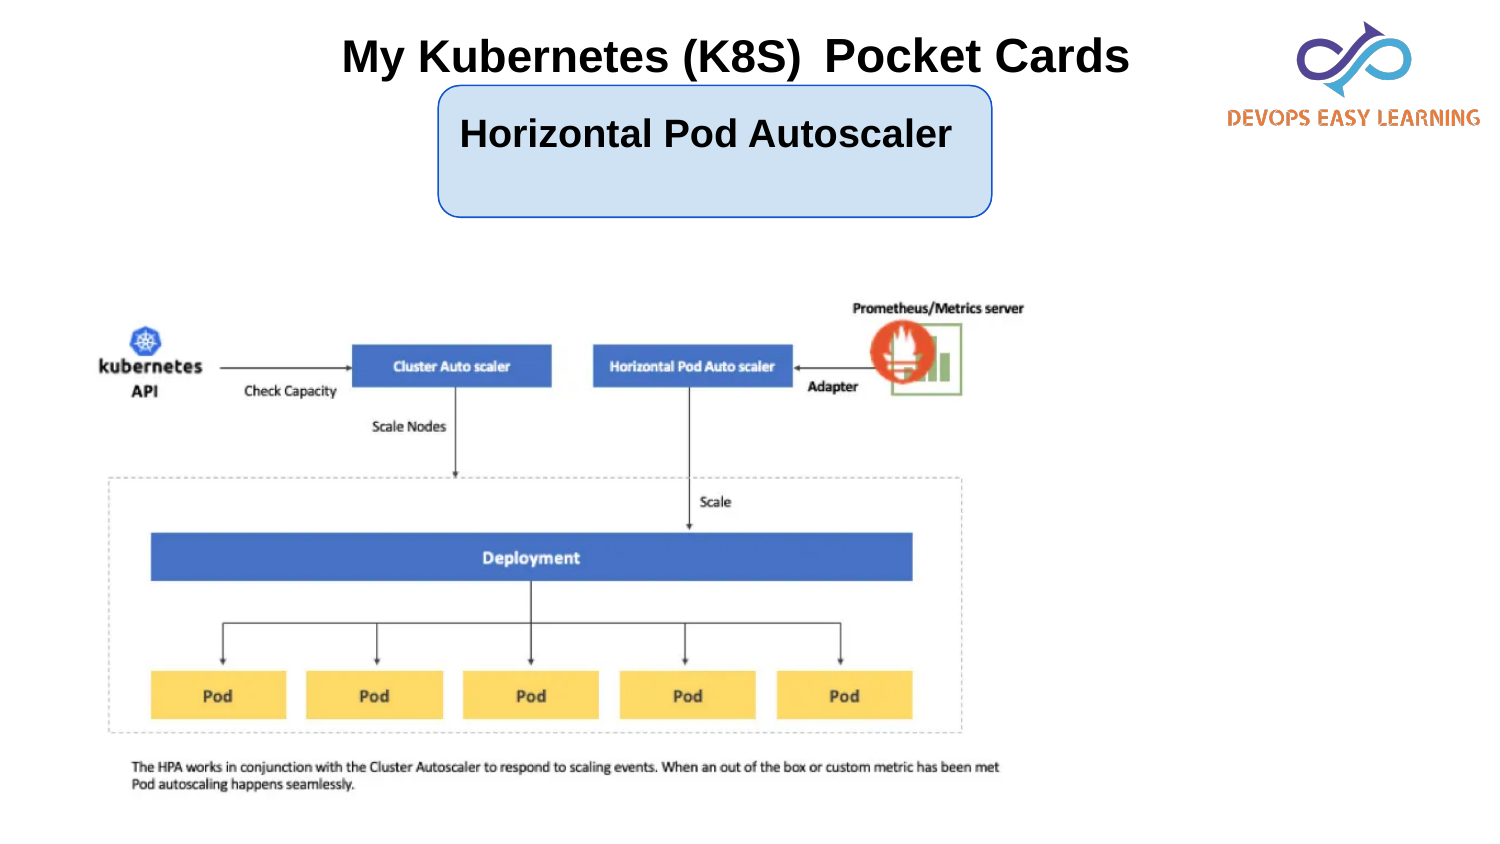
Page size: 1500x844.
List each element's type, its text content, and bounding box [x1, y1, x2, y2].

text_box Horizontal Pod Autoscaler [438, 85, 992, 218]
picture [1216, 9, 1492, 148]
text_box My Kubernetes (K8S) Pocket Cards [7, 9, 1214, 138]
picture [24, 242, 1051, 819]
